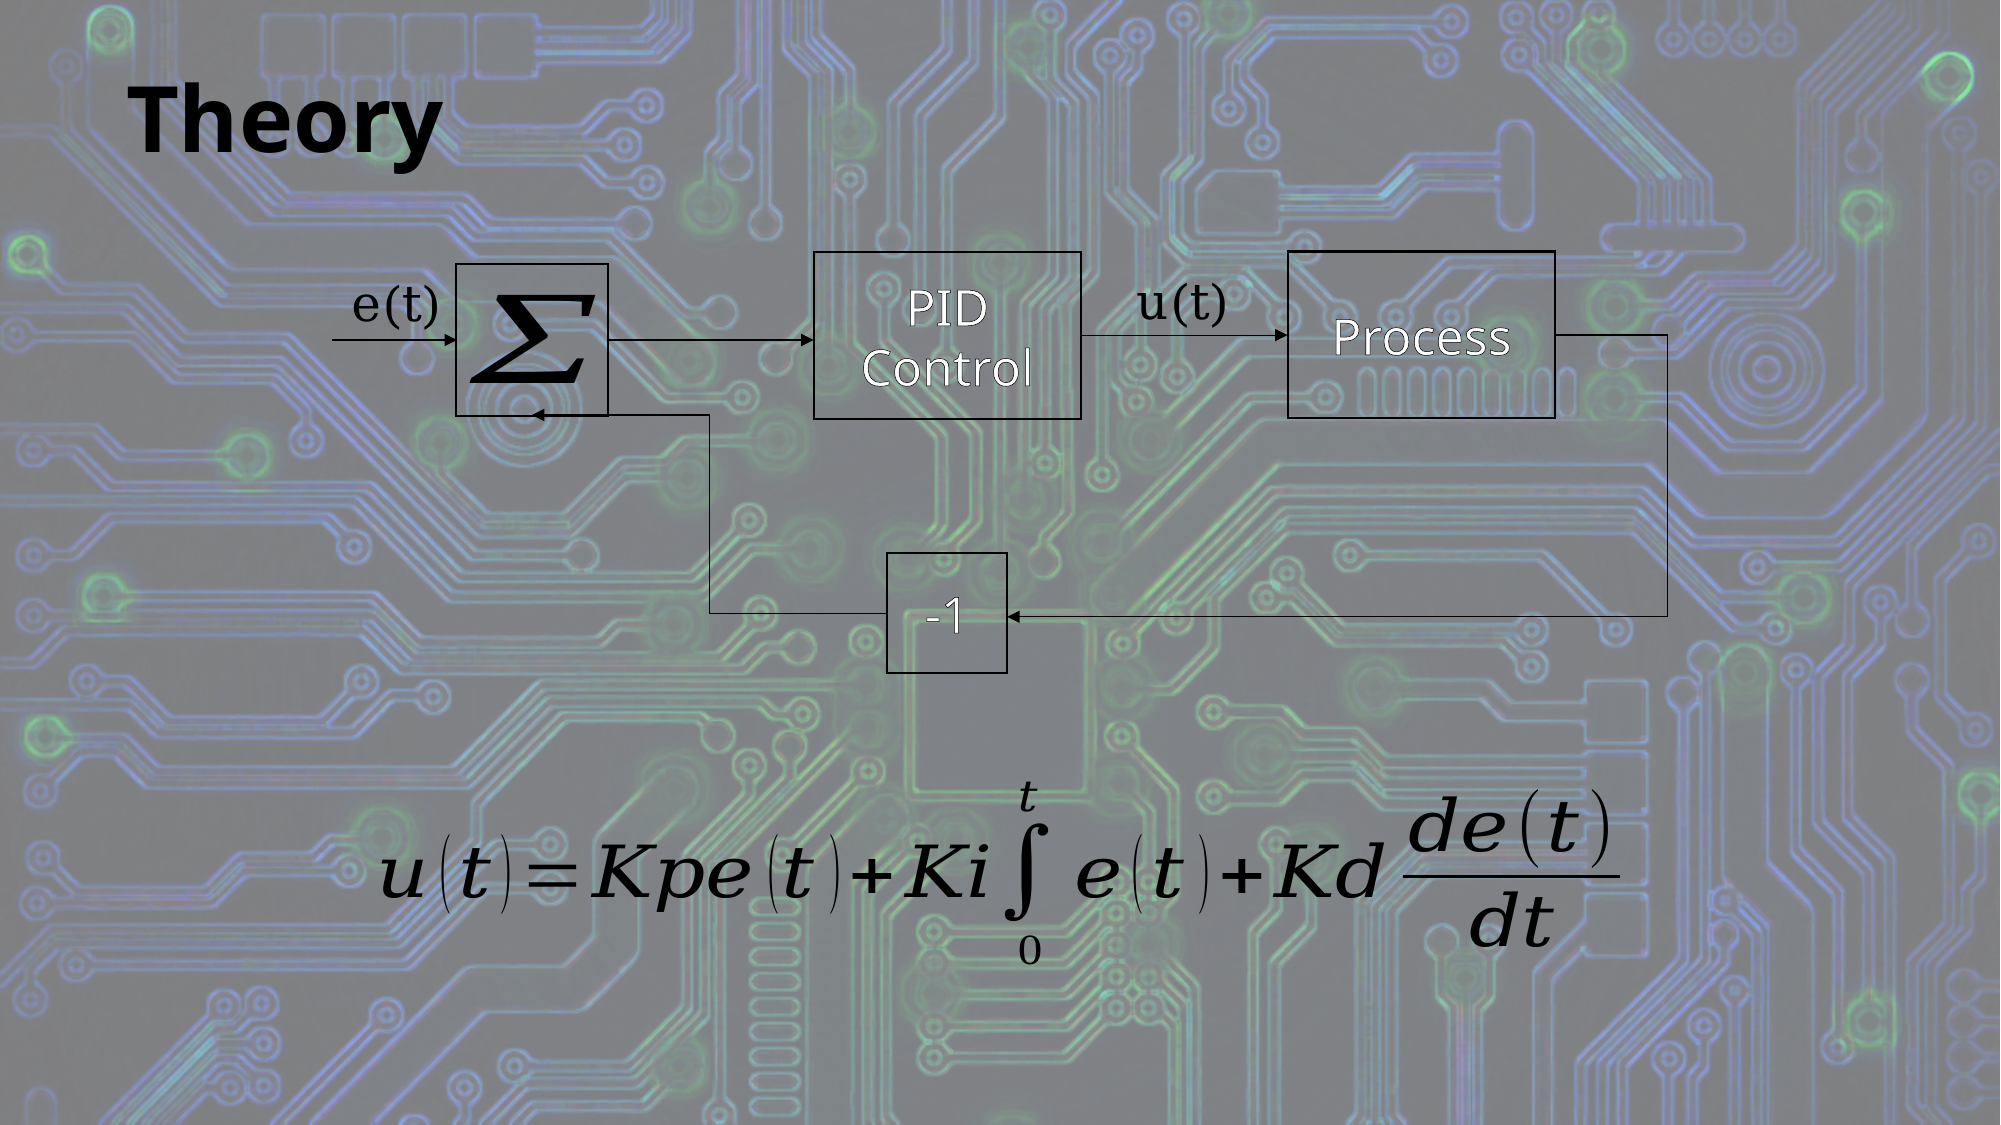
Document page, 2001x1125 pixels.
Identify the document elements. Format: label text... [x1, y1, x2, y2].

title Theory [110, 23, 1569, 181]
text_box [332, 251, 1668, 674]
